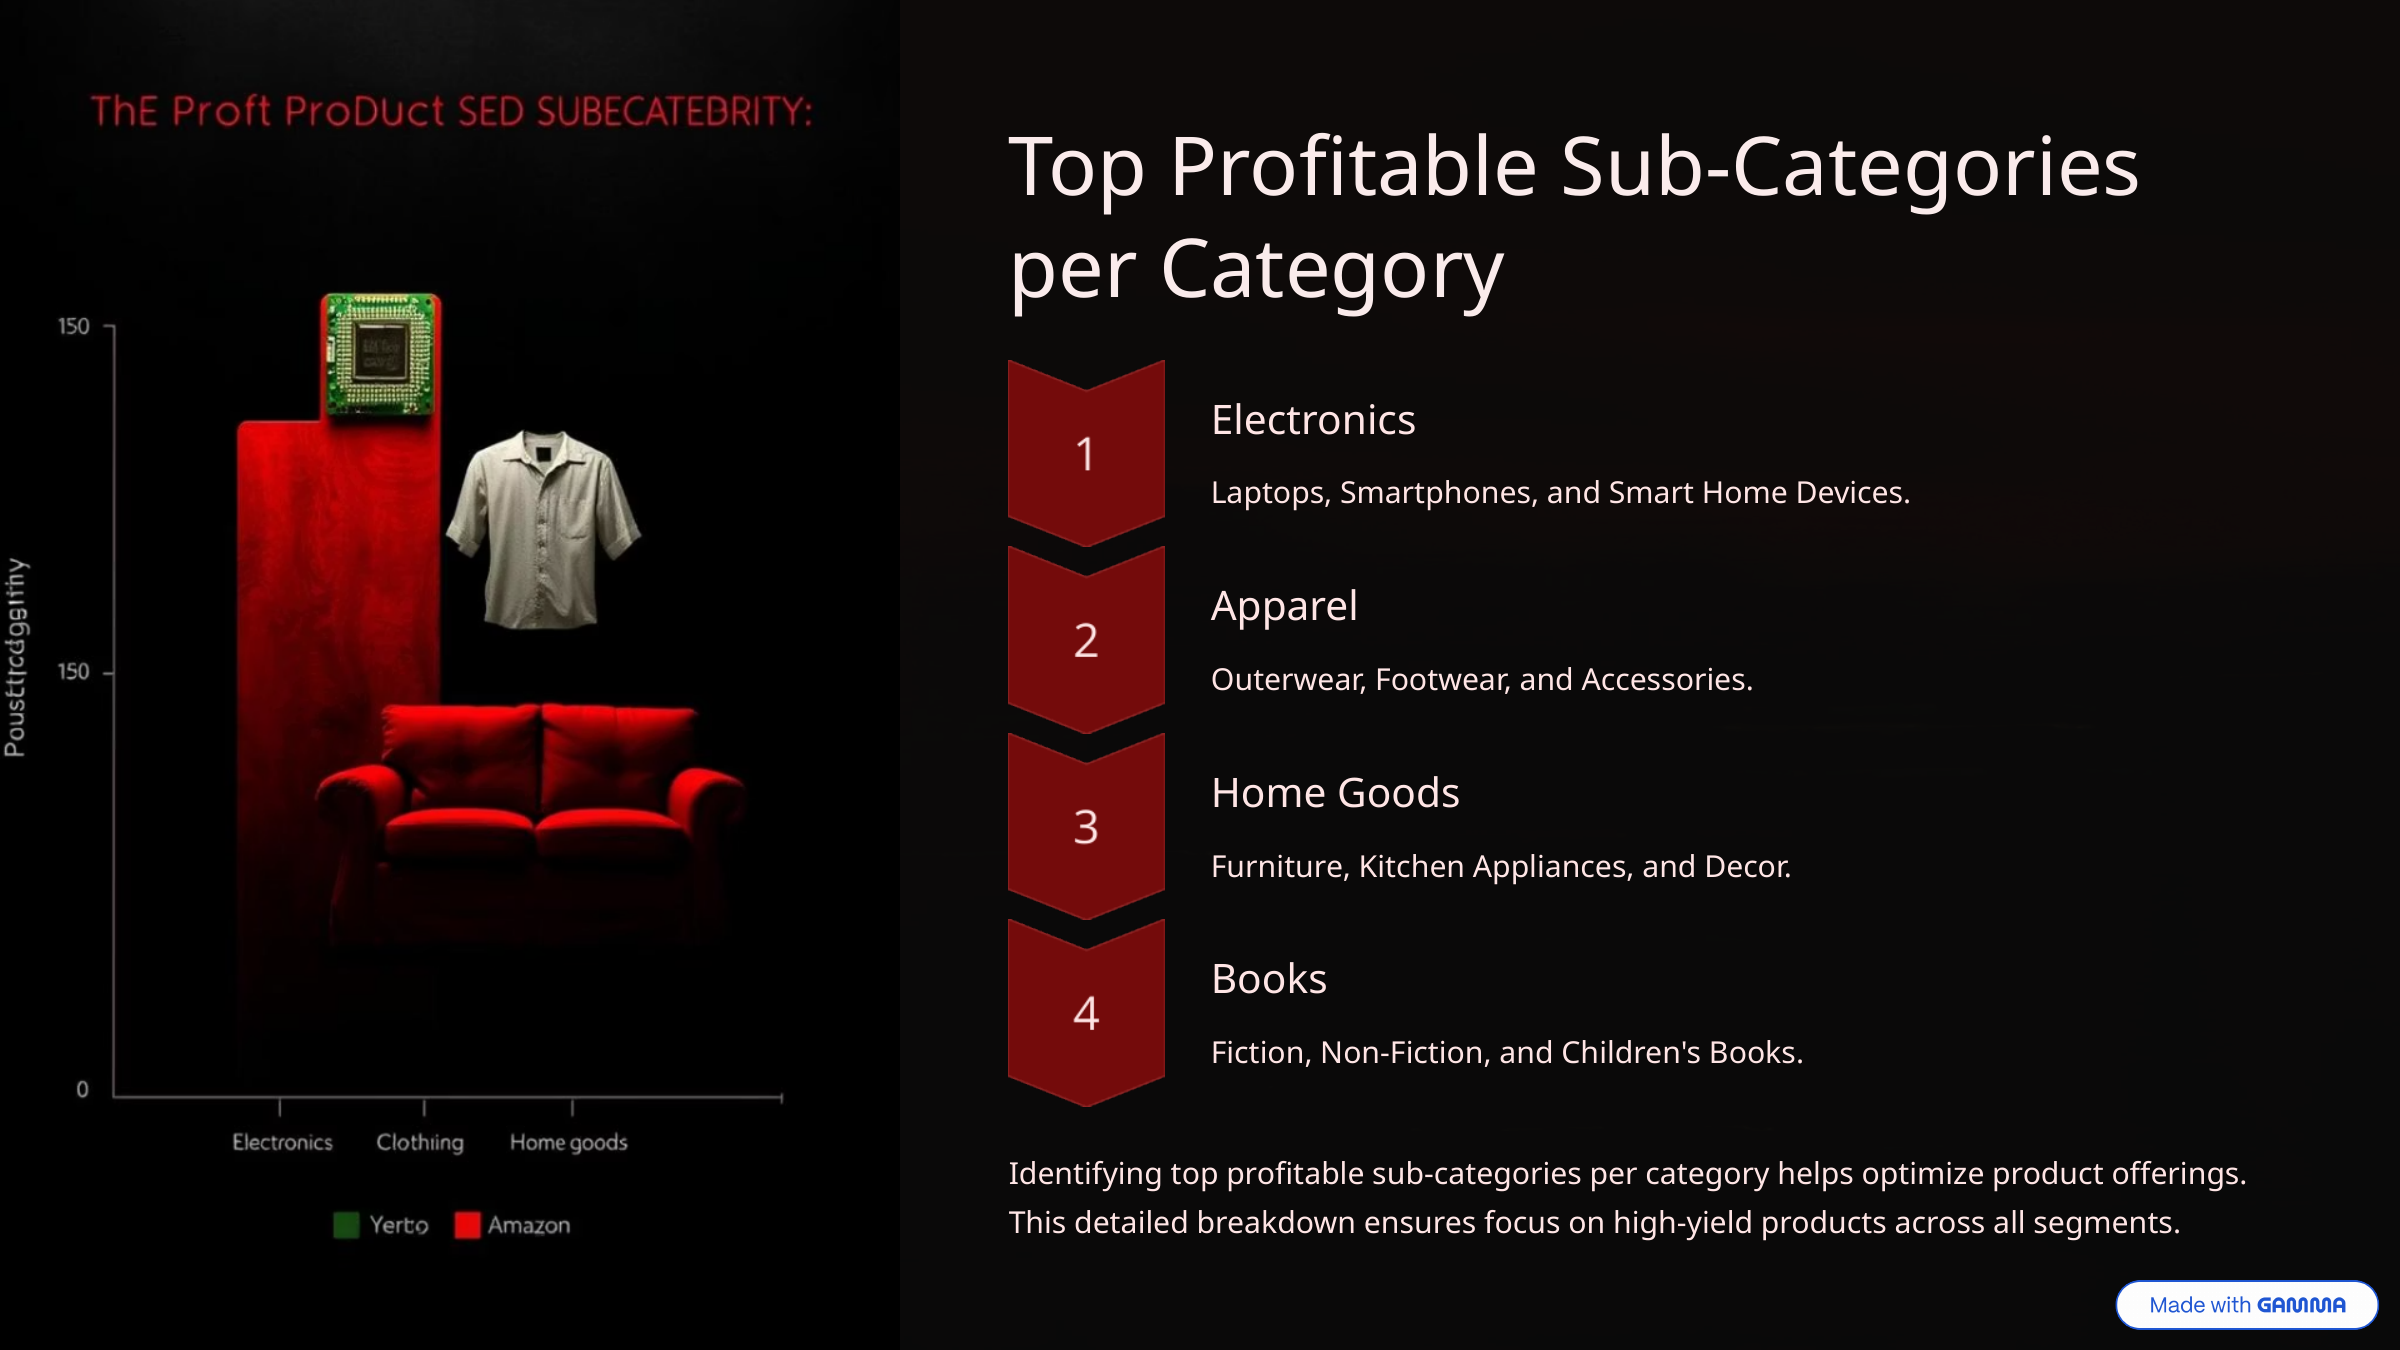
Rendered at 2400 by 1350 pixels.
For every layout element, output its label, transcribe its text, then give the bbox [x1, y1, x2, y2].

text_box Identifying top profitable sub-categories per category helps optimize product offerings. This detailed breakdown ensures focus on high-yield products across all segments. [1008, 1141, 2292, 1241]
text_box Apparel [1210, 577, 1620, 629]
text_box Top Profitable Sub-Categories per Category [1008, 109, 2292, 314]
text_box Home Goods [1210, 764, 1620, 816]
text_box Furniture, Kitchen Appliances, and Decor. [1210, 834, 2292, 884]
text_box Fiction, Non-Fiction, and Children's Books. [1210, 1020, 2292, 1071]
text_box Laptops, Smartphones, and Smart Home Devices. [1210, 461, 2292, 511]
picture [0, 0, 900, 1350]
text_box Books [1210, 950, 1620, 1002]
picture [2106, 1271, 2389, 1339]
picture [1008, 360, 1165, 1107]
text_box Outerwear, Footwear, and Accessories. [1210, 647, 2292, 698]
text_box Electronics [1210, 391, 1620, 443]
